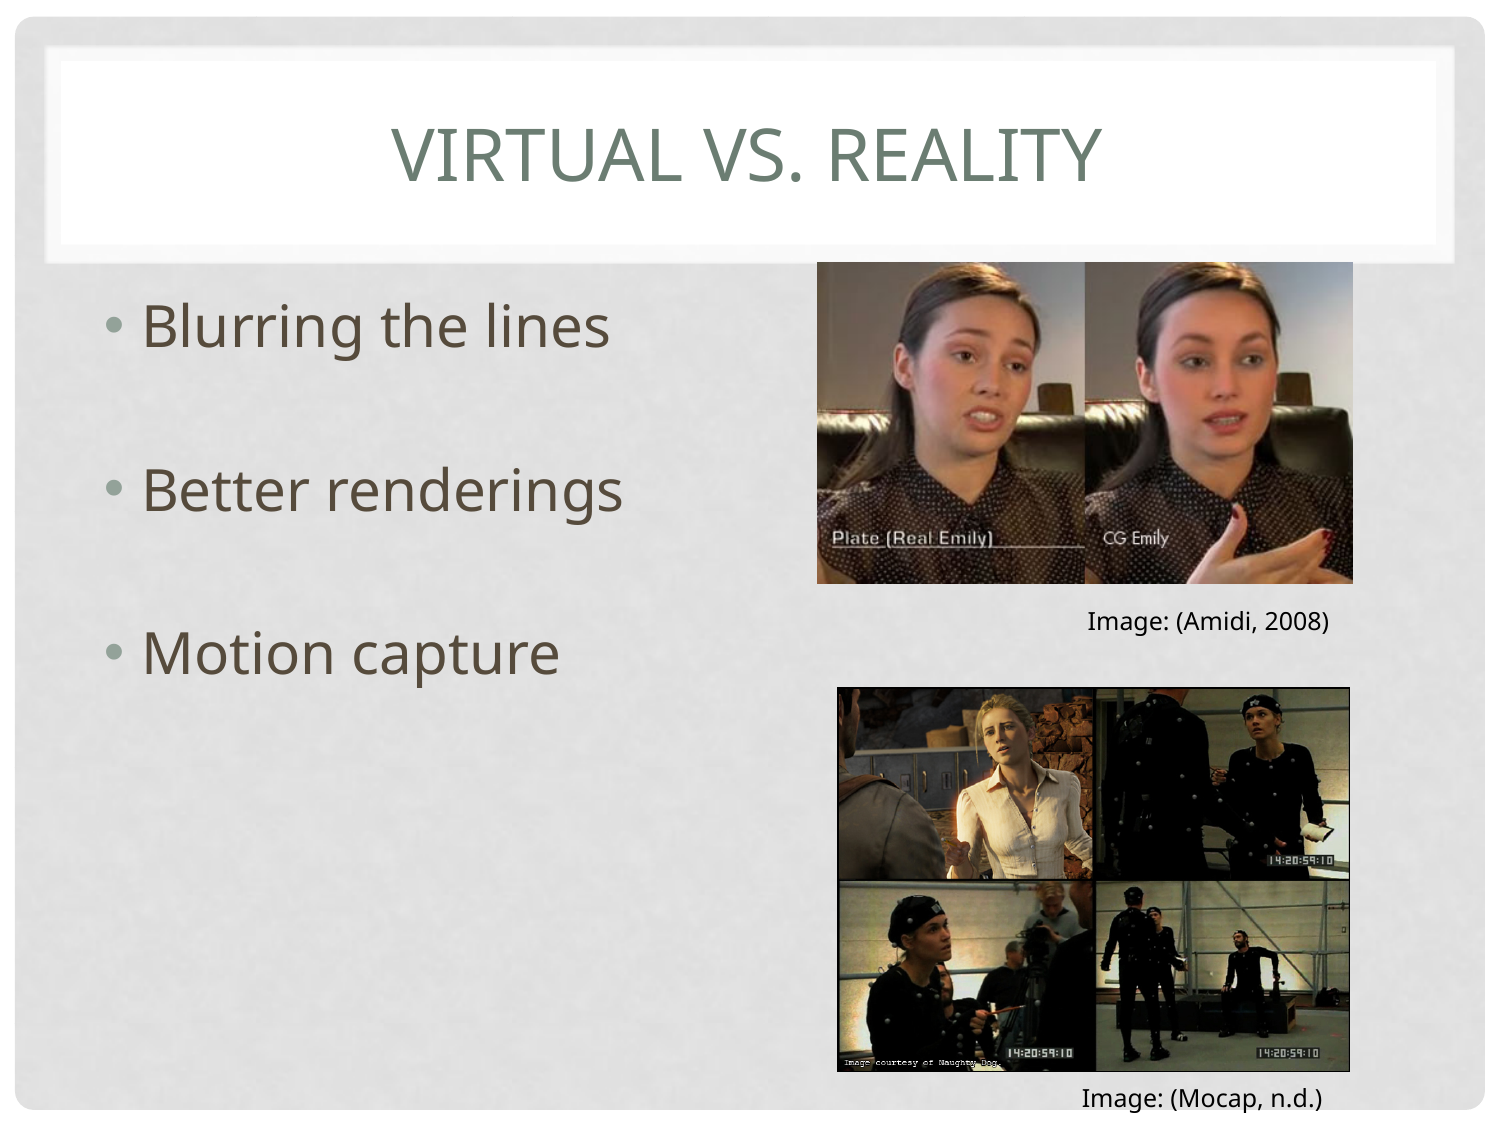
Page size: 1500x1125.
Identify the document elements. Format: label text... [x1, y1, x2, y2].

list Blurring the lines Better renderings Motion capture [69, 281, 733, 1005]
text_box Image: (Amidi, 2008) [1072, 598, 1345, 643]
picture [837, 687, 1351, 1073]
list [816, 262, 1353, 584]
title Virtual Vs. Reality [69, 66, 1425, 238]
text_box Image: (Mocap, n.d.) [1067, 1074, 1338, 1120]
